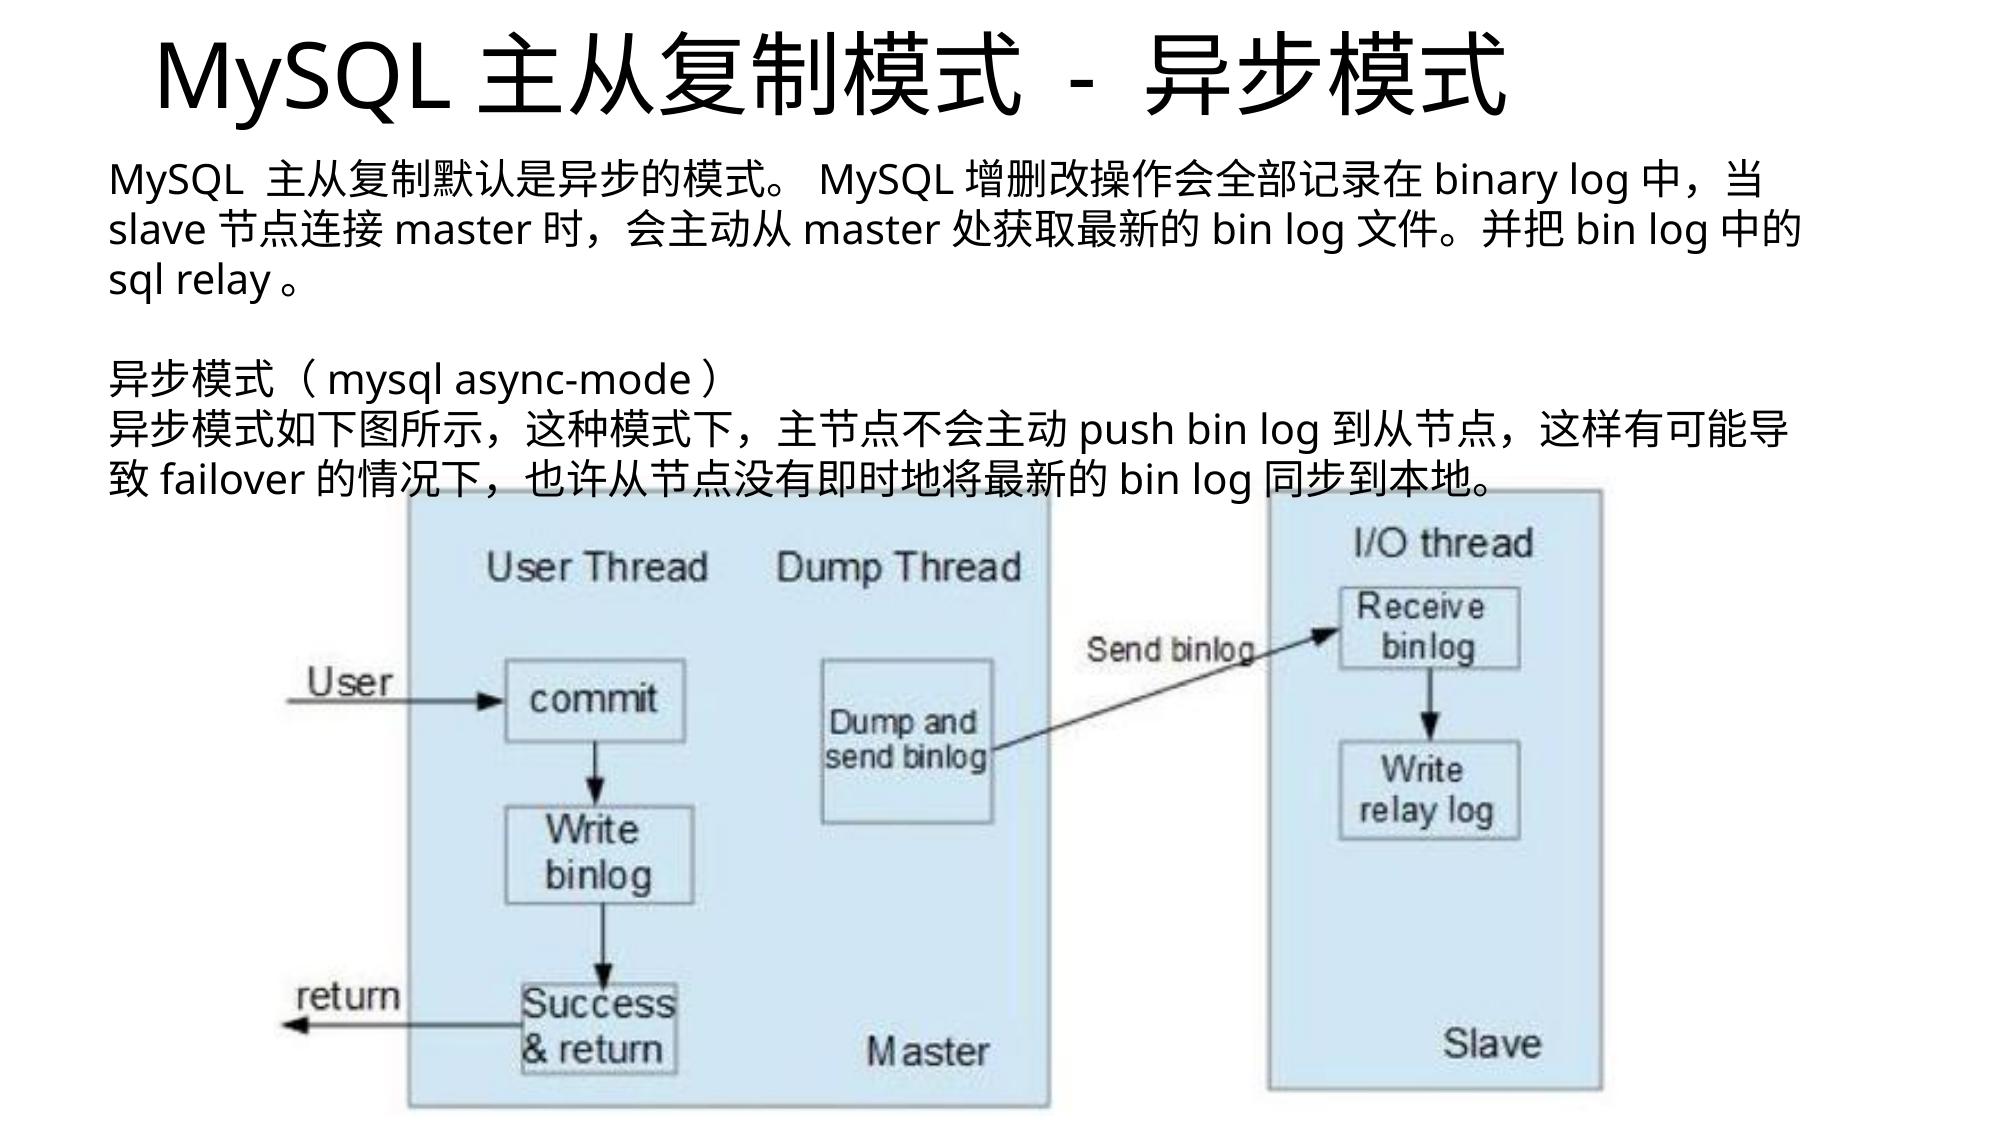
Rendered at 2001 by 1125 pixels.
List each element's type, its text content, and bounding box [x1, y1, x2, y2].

picture [274, 476, 1726, 1116]
text_box MySQL 主从复制默认是异步的模式。MySQL增删改操作会全部记录在binary log中，当slave节点连接master时，会主动从master处获取最新的bin log文件。并把bin log中的sql relay。 异步模式（mysql async-mode） 异步模式如下图所示，这种模式下，主节点不会主动push bin log到从节点，这样有可能导致failover的情况下，也许从节点没有即时地将最新的bin log同步到本地。 [93, 145, 1838, 511]
title MySQL主从复制模式 - 异步模式 [137, 0, 1863, 159]
